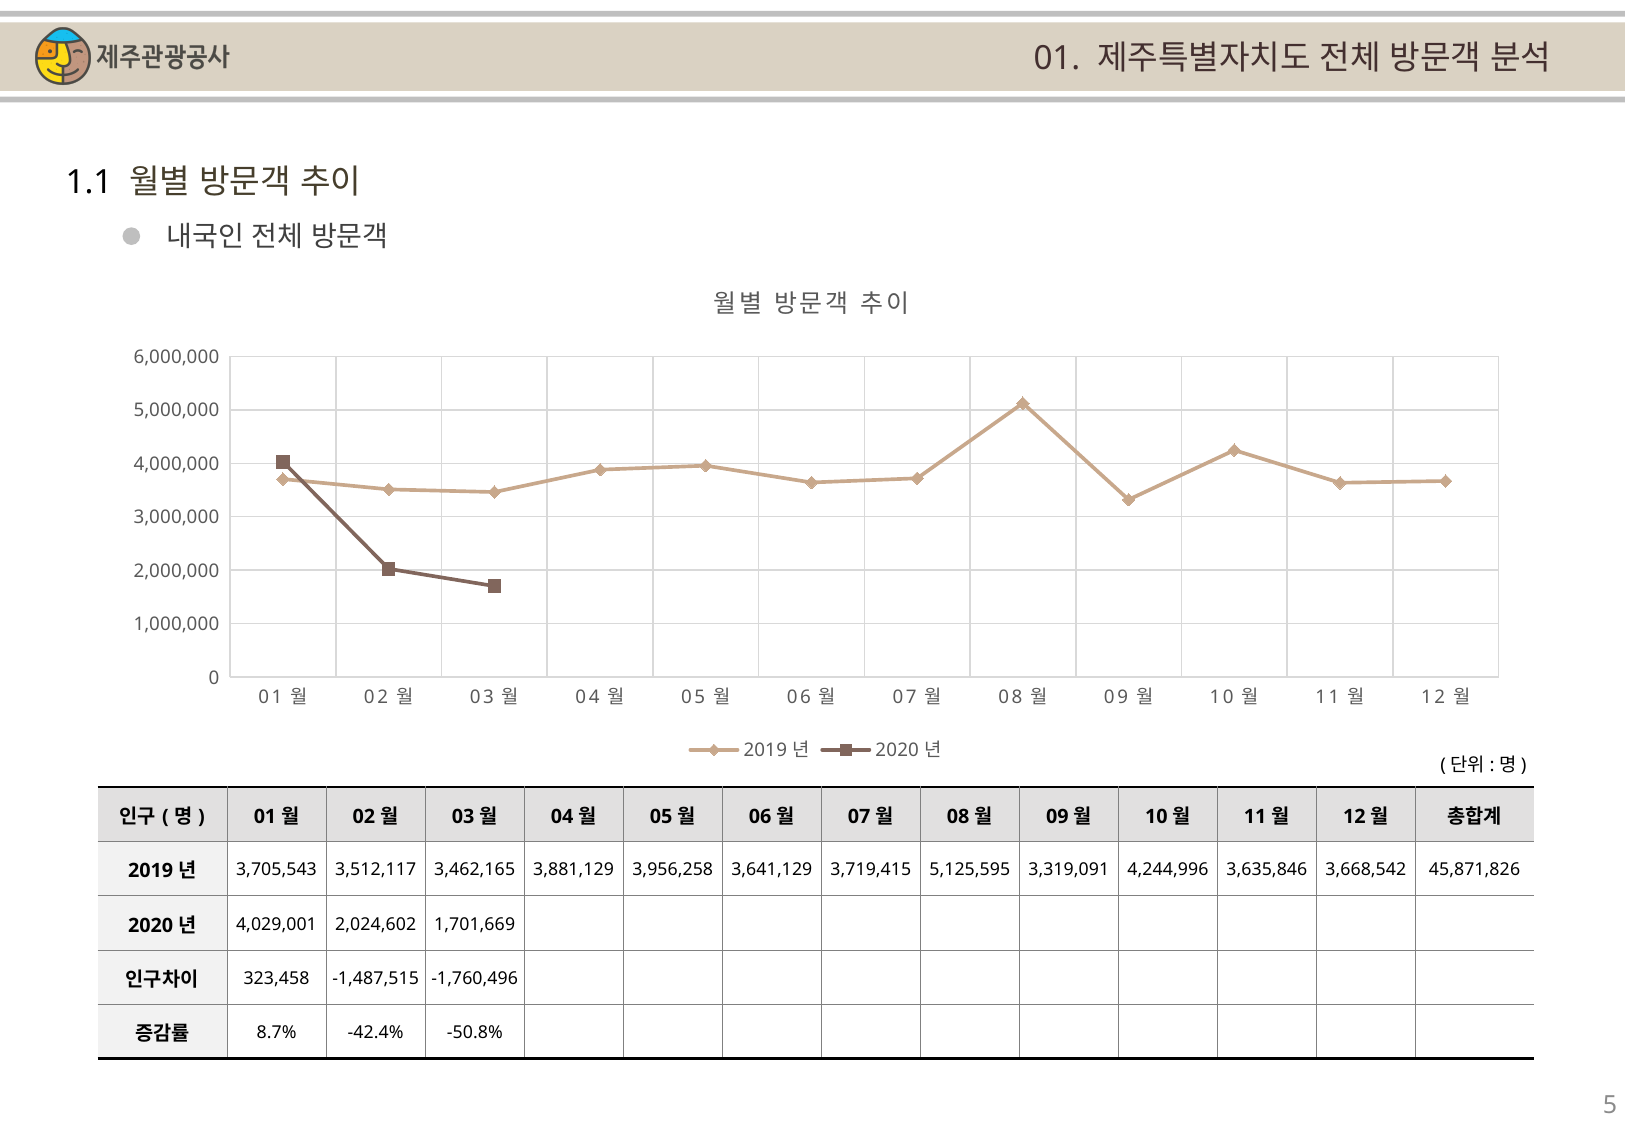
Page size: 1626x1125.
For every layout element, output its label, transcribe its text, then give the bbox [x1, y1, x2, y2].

table_cell 3,719,415 [822, 842, 920, 895]
text_box 1.1 월별 방문객 추이 [50, 152, 1144, 208]
table_header 02월 [327, 788, 425, 841]
table_cell 3,635,846 [1218, 842, 1316, 895]
table_cell [1020, 896, 1118, 950]
table_cell [1119, 1005, 1217, 1057]
table_cell [822, 951, 920, 1004]
table_header 총합계 [1416, 788, 1534, 841]
table_cell [1218, 1005, 1316, 1057]
table_cell [1416, 951, 1534, 1004]
table_cell -50.8% [426, 1005, 524, 1057]
table_cell 인구차이 [98, 951, 227, 1004]
text_box [121, 226, 141, 246]
table_cell 3,668,542 [1317, 842, 1415, 895]
table_cell 2019년 [98, 842, 227, 895]
table_cell [525, 896, 623, 950]
table_cell 3,956,258 [624, 842, 722, 895]
text_box (단위:명) [1425, 745, 1542, 783]
table_cell 323,458 [228, 951, 326, 1004]
table_cell [525, 1005, 623, 1057]
table_cell 4,029,001 [228, 896, 326, 950]
picture [31, 26, 232, 87]
table_header 09월 [1020, 788, 1118, 841]
table_cell [723, 951, 821, 1004]
table_cell [822, 896, 920, 950]
table_cell 3,881,129 [525, 842, 623, 895]
table_header 03월 [426, 788, 524, 841]
table_header 05월 [624, 788, 722, 841]
table_cell 3,319,091 [1020, 842, 1118, 895]
table_cell 3,512,117 [327, 842, 425, 895]
table_cell -42.4% [327, 1005, 425, 1057]
table_cell [921, 1005, 1019, 1057]
table_cell [1020, 951, 1118, 1004]
table_cell 3,705,543 [228, 842, 326, 895]
text_box 내국인 전체 방문객 [151, 210, 404, 260]
table_cell [1218, 896, 1316, 950]
text_box 01. 제주특별자치도 전체 방문객 분석 [891, 28, 1595, 84]
table_cell [624, 951, 722, 1004]
table_cell [525, 951, 623, 1004]
table_cell [1317, 1005, 1415, 1057]
chart [105, 262, 1528, 769]
table_cell [1416, 896, 1534, 950]
slide_number 5 [1251, 1063, 1618, 1123]
table_cell [624, 896, 722, 950]
table_header 07월 [822, 788, 920, 841]
table_cell [1119, 951, 1217, 1004]
table_cell [822, 1005, 920, 1057]
table_cell 증감률 [98, 1005, 227, 1057]
table_cell [624, 1005, 722, 1057]
table_cell [723, 896, 821, 950]
table_cell 3,462,165 [426, 842, 524, 895]
table_cell 45,871,826 [1416, 842, 1534, 895]
table_cell 8.7% [228, 1005, 326, 1057]
table_cell -1,760,496 [426, 951, 524, 1004]
table_cell [1020, 1005, 1118, 1057]
table_cell 3,641,129 [723, 842, 821, 895]
table_header 인구(명) [98, 788, 227, 841]
table_cell 2,024,602 [327, 896, 425, 950]
table_header 12월 [1317, 788, 1415, 841]
table_header 11월 [1218, 788, 1316, 841]
table_cell [921, 951, 1019, 1004]
table_cell -1,487,515 [327, 951, 425, 1004]
table_header 06월 [723, 788, 821, 841]
table_cell 5,125,595 [921, 842, 1019, 895]
table_cell [723, 1005, 821, 1057]
table_cell [1218, 951, 1316, 1004]
table_cell [1317, 896, 1415, 950]
table_cell [1416, 1005, 1534, 1057]
table_header 08월 [921, 788, 1019, 841]
table_cell 4,244,996 [1119, 842, 1217, 895]
table_cell 2020년 [98, 896, 227, 950]
table_header 01월 [228, 788, 326, 841]
table_cell [1119, 896, 1217, 950]
table_header 04월 [525, 788, 623, 841]
table_header 10월 [1119, 788, 1217, 841]
table_cell [1317, 951, 1415, 1004]
table_cell [921, 896, 1019, 950]
table_cell 1,701,669 [426, 896, 524, 950]
